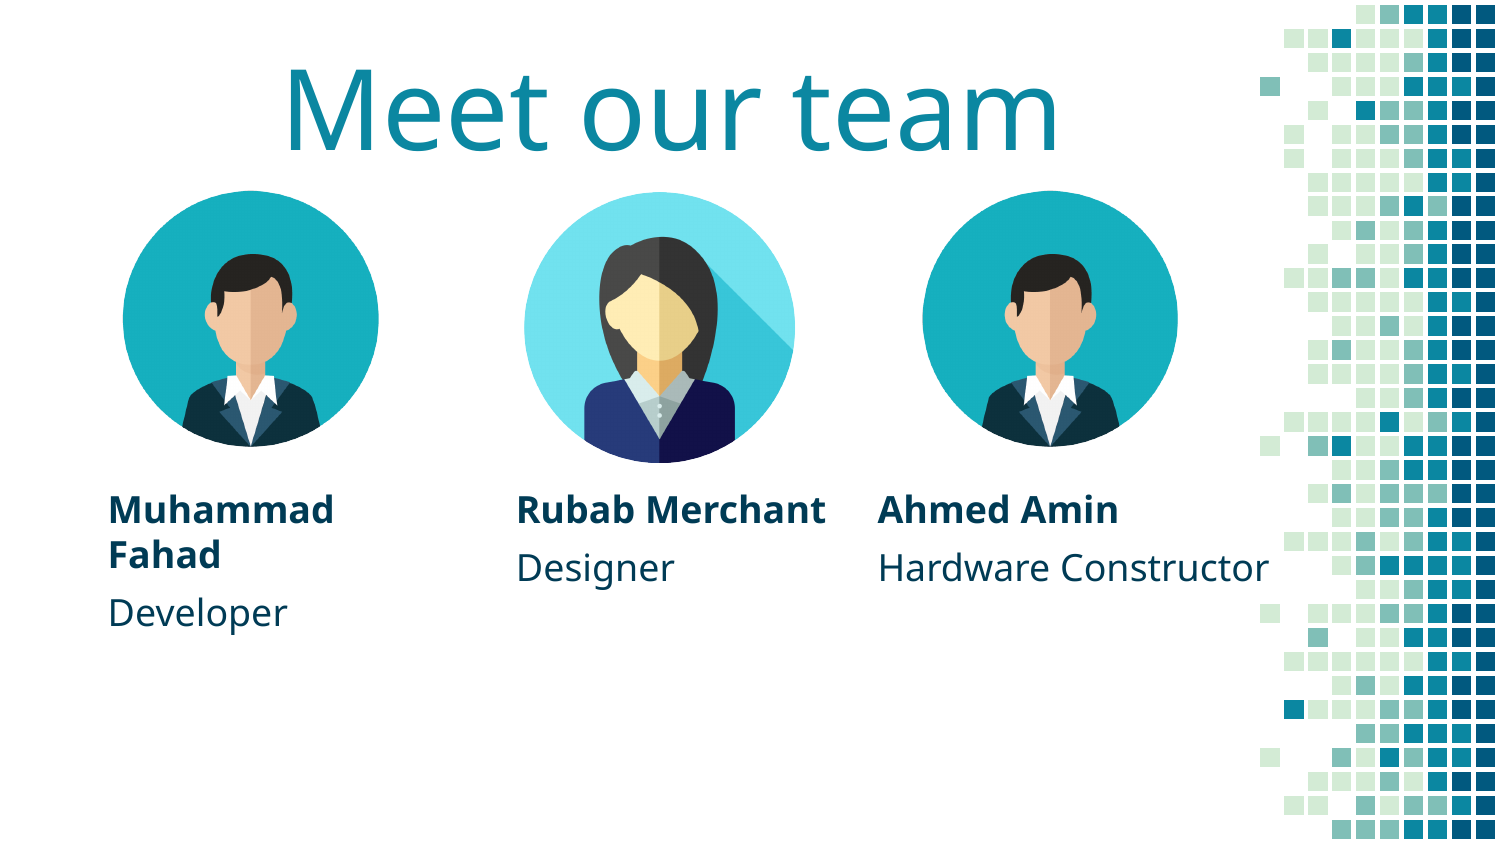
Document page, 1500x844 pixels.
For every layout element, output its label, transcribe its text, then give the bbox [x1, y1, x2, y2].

text_box Ahmed Amin Hardware Constructor [878, 471, 1286, 771]
text_box Muhammad Fahad Developer [92, 471, 460, 771]
title Meet our team [117, 47, 1227, 188]
picture [515, 183, 804, 472]
text_box Rubab Merchant Designer [500, 471, 878, 771]
picture [892, 146, 1228, 476]
picture [92, 146, 428, 476]
